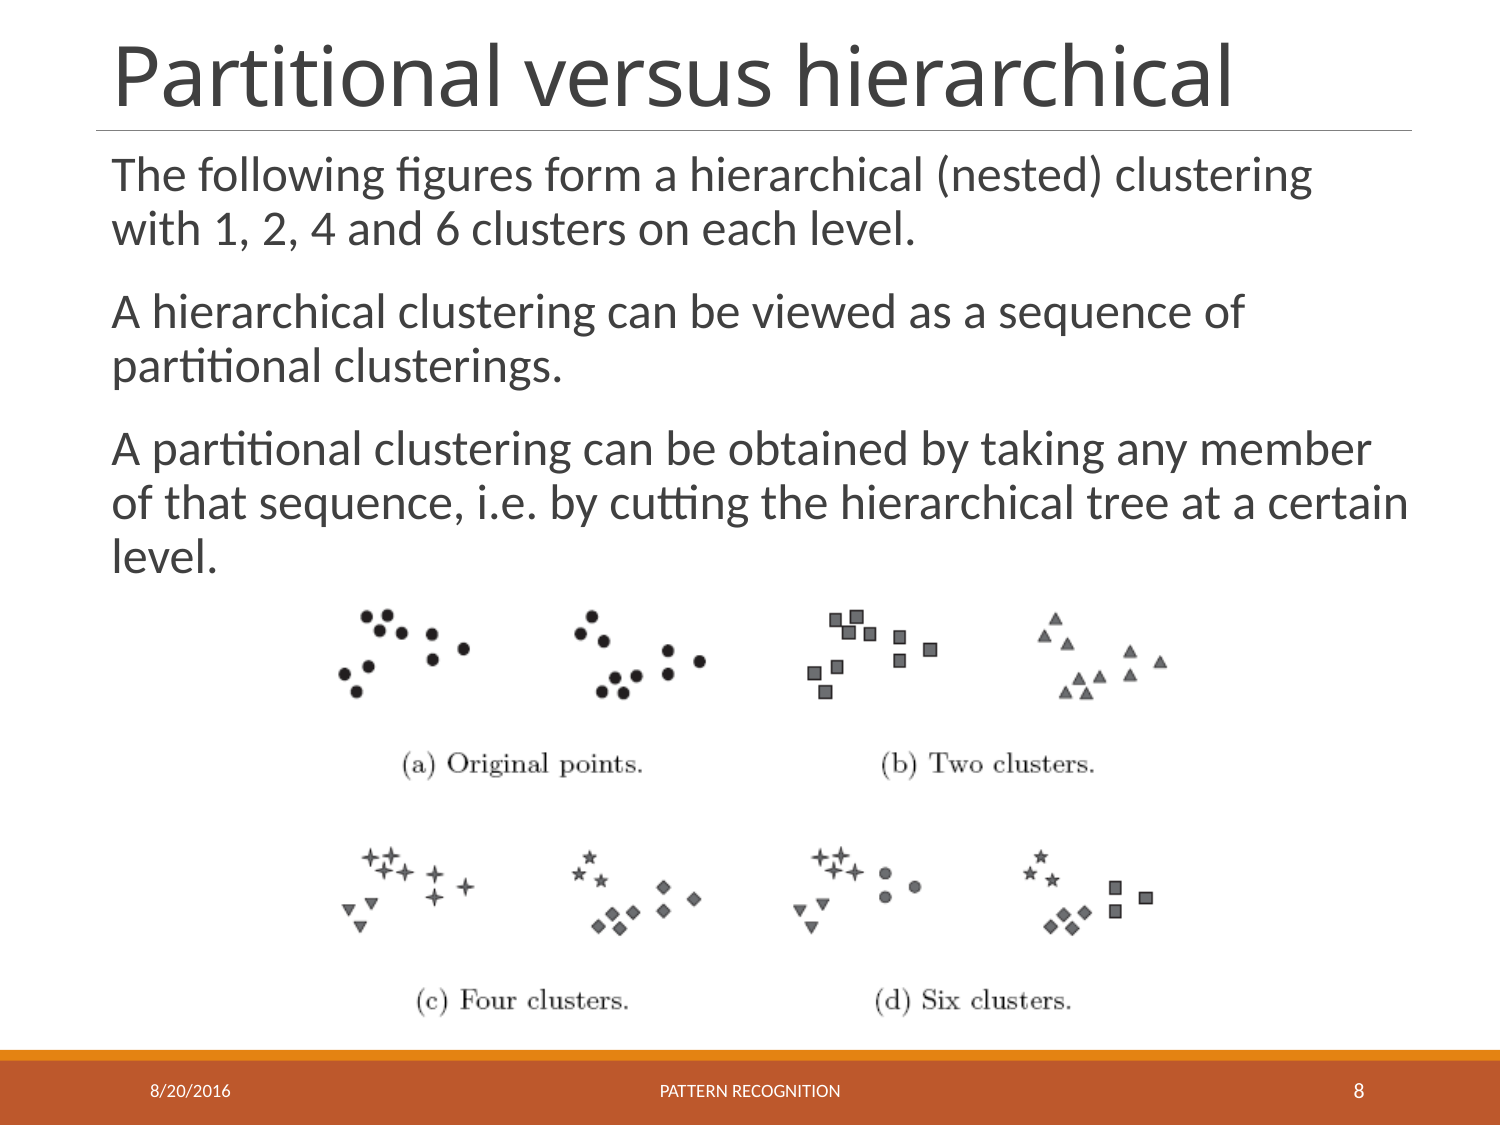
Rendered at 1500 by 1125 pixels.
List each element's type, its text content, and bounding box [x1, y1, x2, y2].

picture [283, 560, 1212, 1044]
slide_number 8 [1218, 1059, 1380, 1120]
title Partitional versus hierarchical [96, 19, 1413, 131]
footer Pattern recognition [453, 1059, 1047, 1120]
list The following figures form a hierarchical (nested) clustering with 1, 2, 4 and 6 clusters on each level. A hierarchical clustering can be viewed as a sequence of partitional clusterings. A partitional clustering can be obtained by taking any member of that sequence, i.e. by cutting the hierarchical tree at a certain level. [96, 140, 1413, 1034]
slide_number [135, 1059, 440, 1120]
